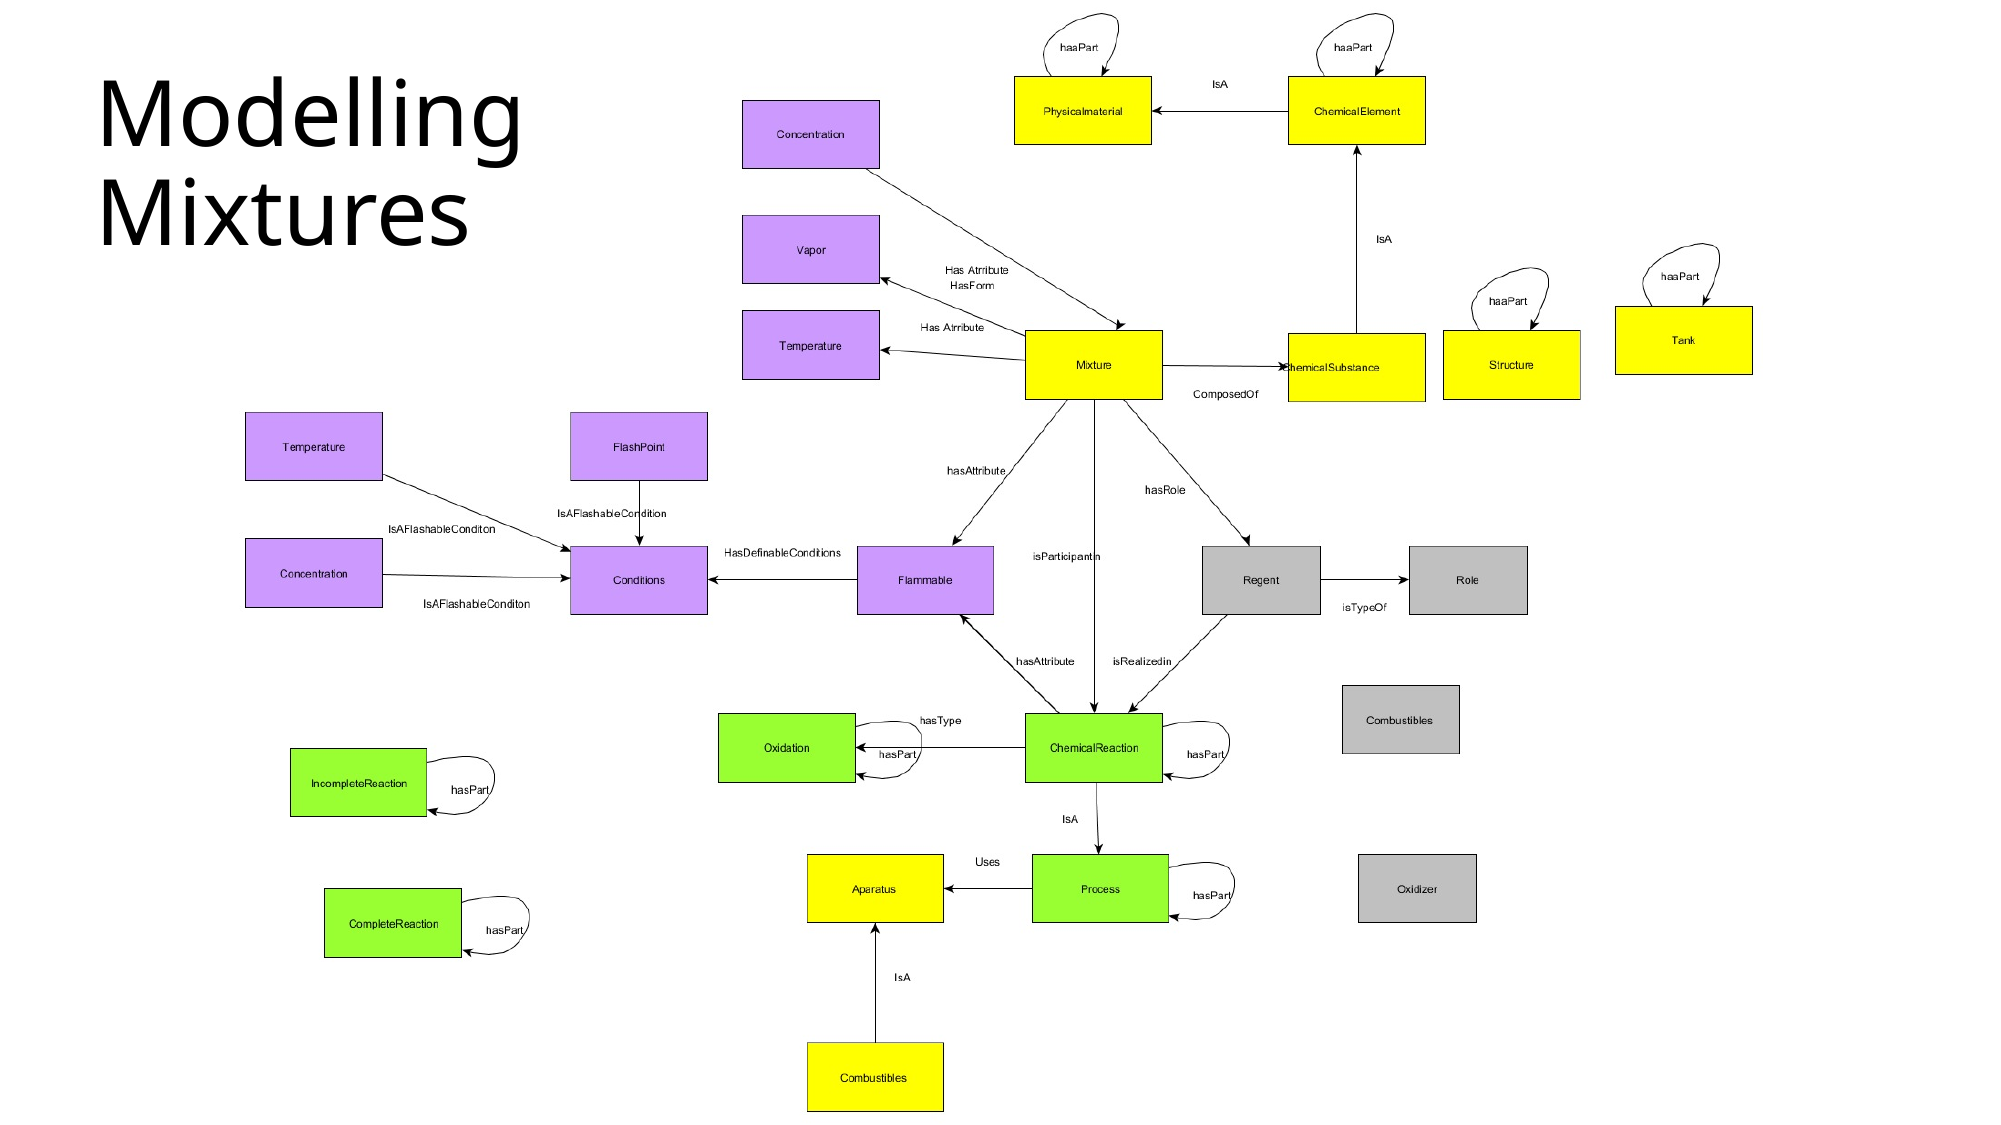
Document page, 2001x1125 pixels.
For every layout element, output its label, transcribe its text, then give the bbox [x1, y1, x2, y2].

picture [231, 0, 1766, 1125]
text_box Modelling Mixtures [80, 59, 231, 300]
